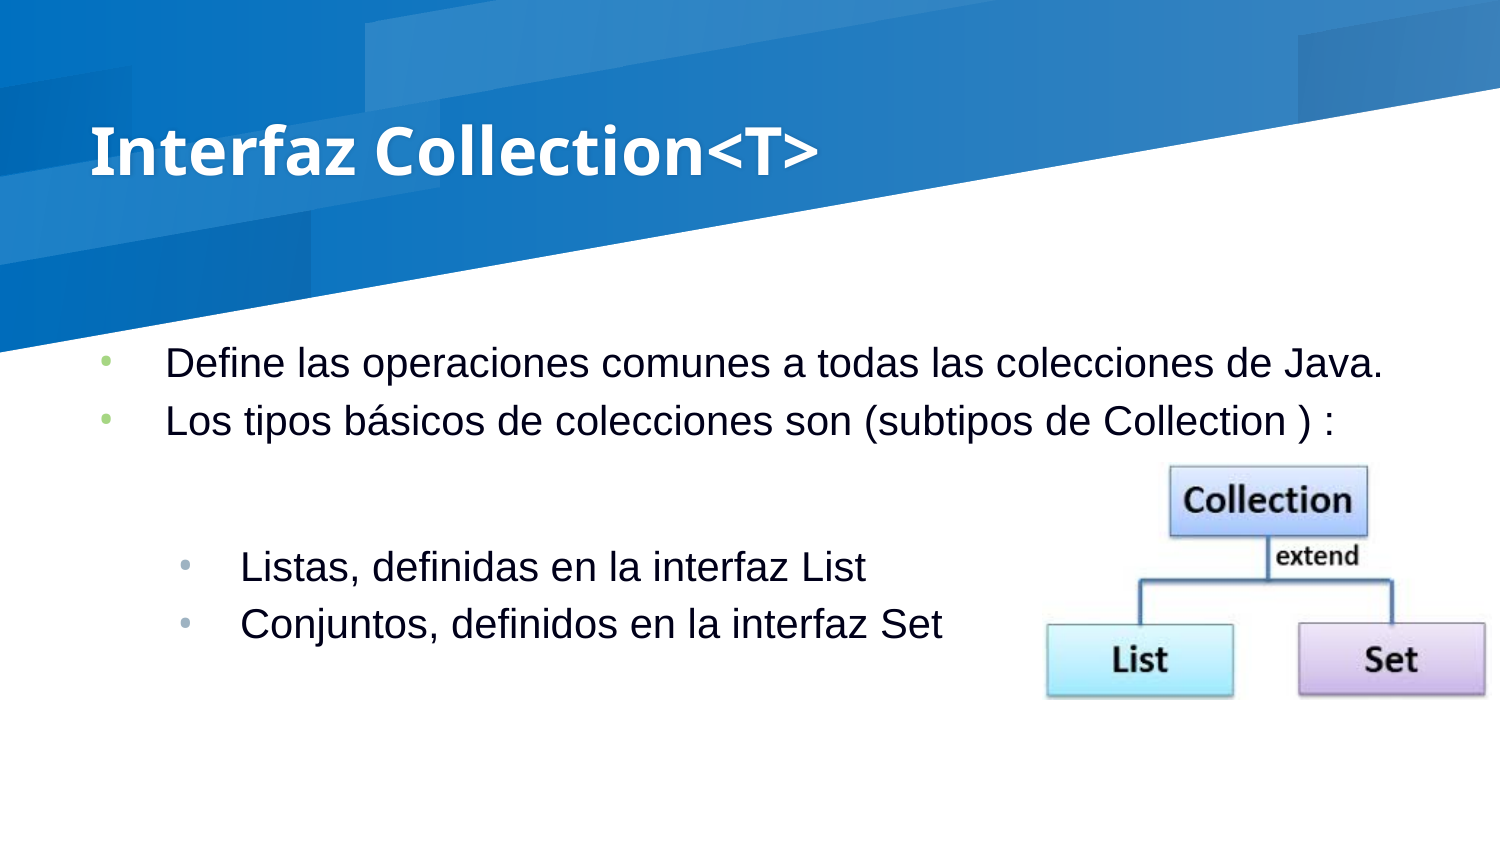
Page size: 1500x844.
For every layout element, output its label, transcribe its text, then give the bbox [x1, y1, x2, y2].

list Define las operaciones comunes a todas las colecciones de Java. Los tipos básicos de colecciones son (subtipos de Collection ) : Listas, definidas en la interfaz List Conjuntos, definidos en la interfaz Set [75, 313, 1425, 767]
picture [1042, 462, 1492, 700]
title Interfaz Collection<T> [75, 0, 975, 298]
